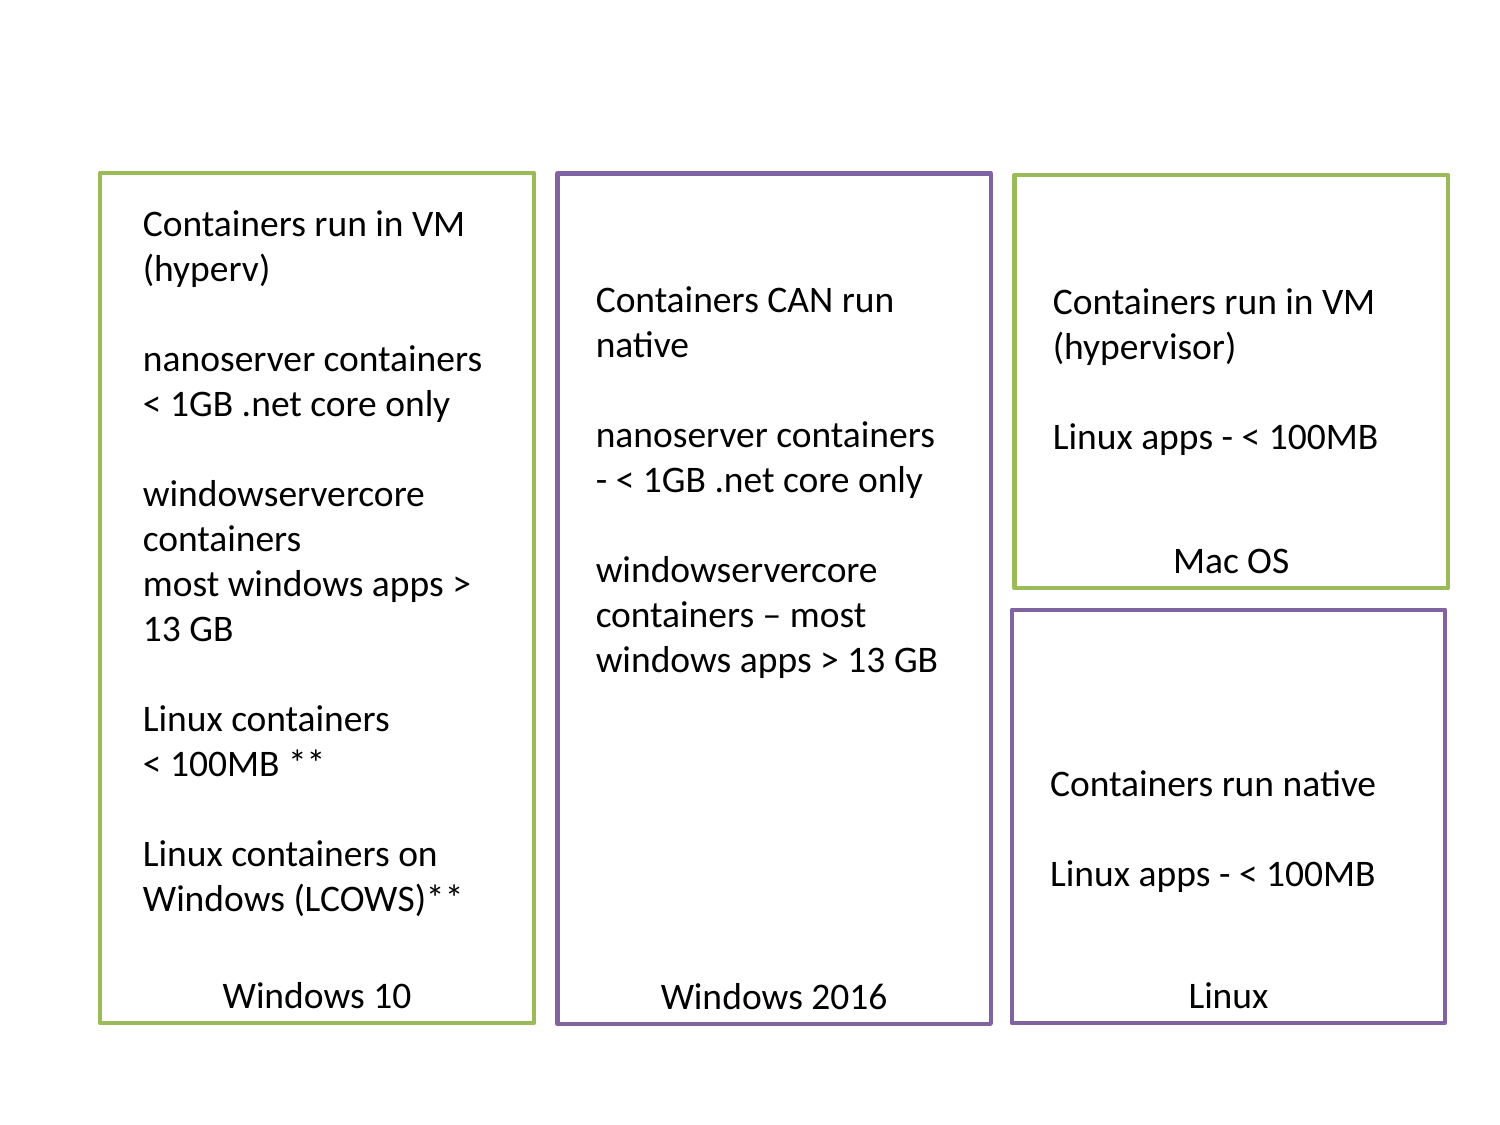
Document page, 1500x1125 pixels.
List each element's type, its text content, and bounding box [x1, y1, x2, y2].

text_box Containers run native Linux apps - < 100MB [1035, 751, 1414, 902]
text_box Windows 10 [98, 171, 536, 1025]
text_box Windows 2016 [555, 171, 993, 1026]
text_box Containers run in VM (hyperv) nanoserver containers < 1GB .net core only windowservercore containers most windows apps > 13 GB Linux containers < 100MB ** Linux containers on Windows (LCOWS)** [128, 191, 507, 927]
text_box Containers CAN run native nanoserver containers - < 1GB .net core only windowservercore containers – most windows apps > 13 GB [581, 267, 959, 733]
text_box Linux [1010, 608, 1447, 1025]
text_box Containers run in VM (hypervisor) Linux apps - < 100MB [1038, 269, 1417, 465]
text_box Mac OS [1012, 173, 1450, 590]
